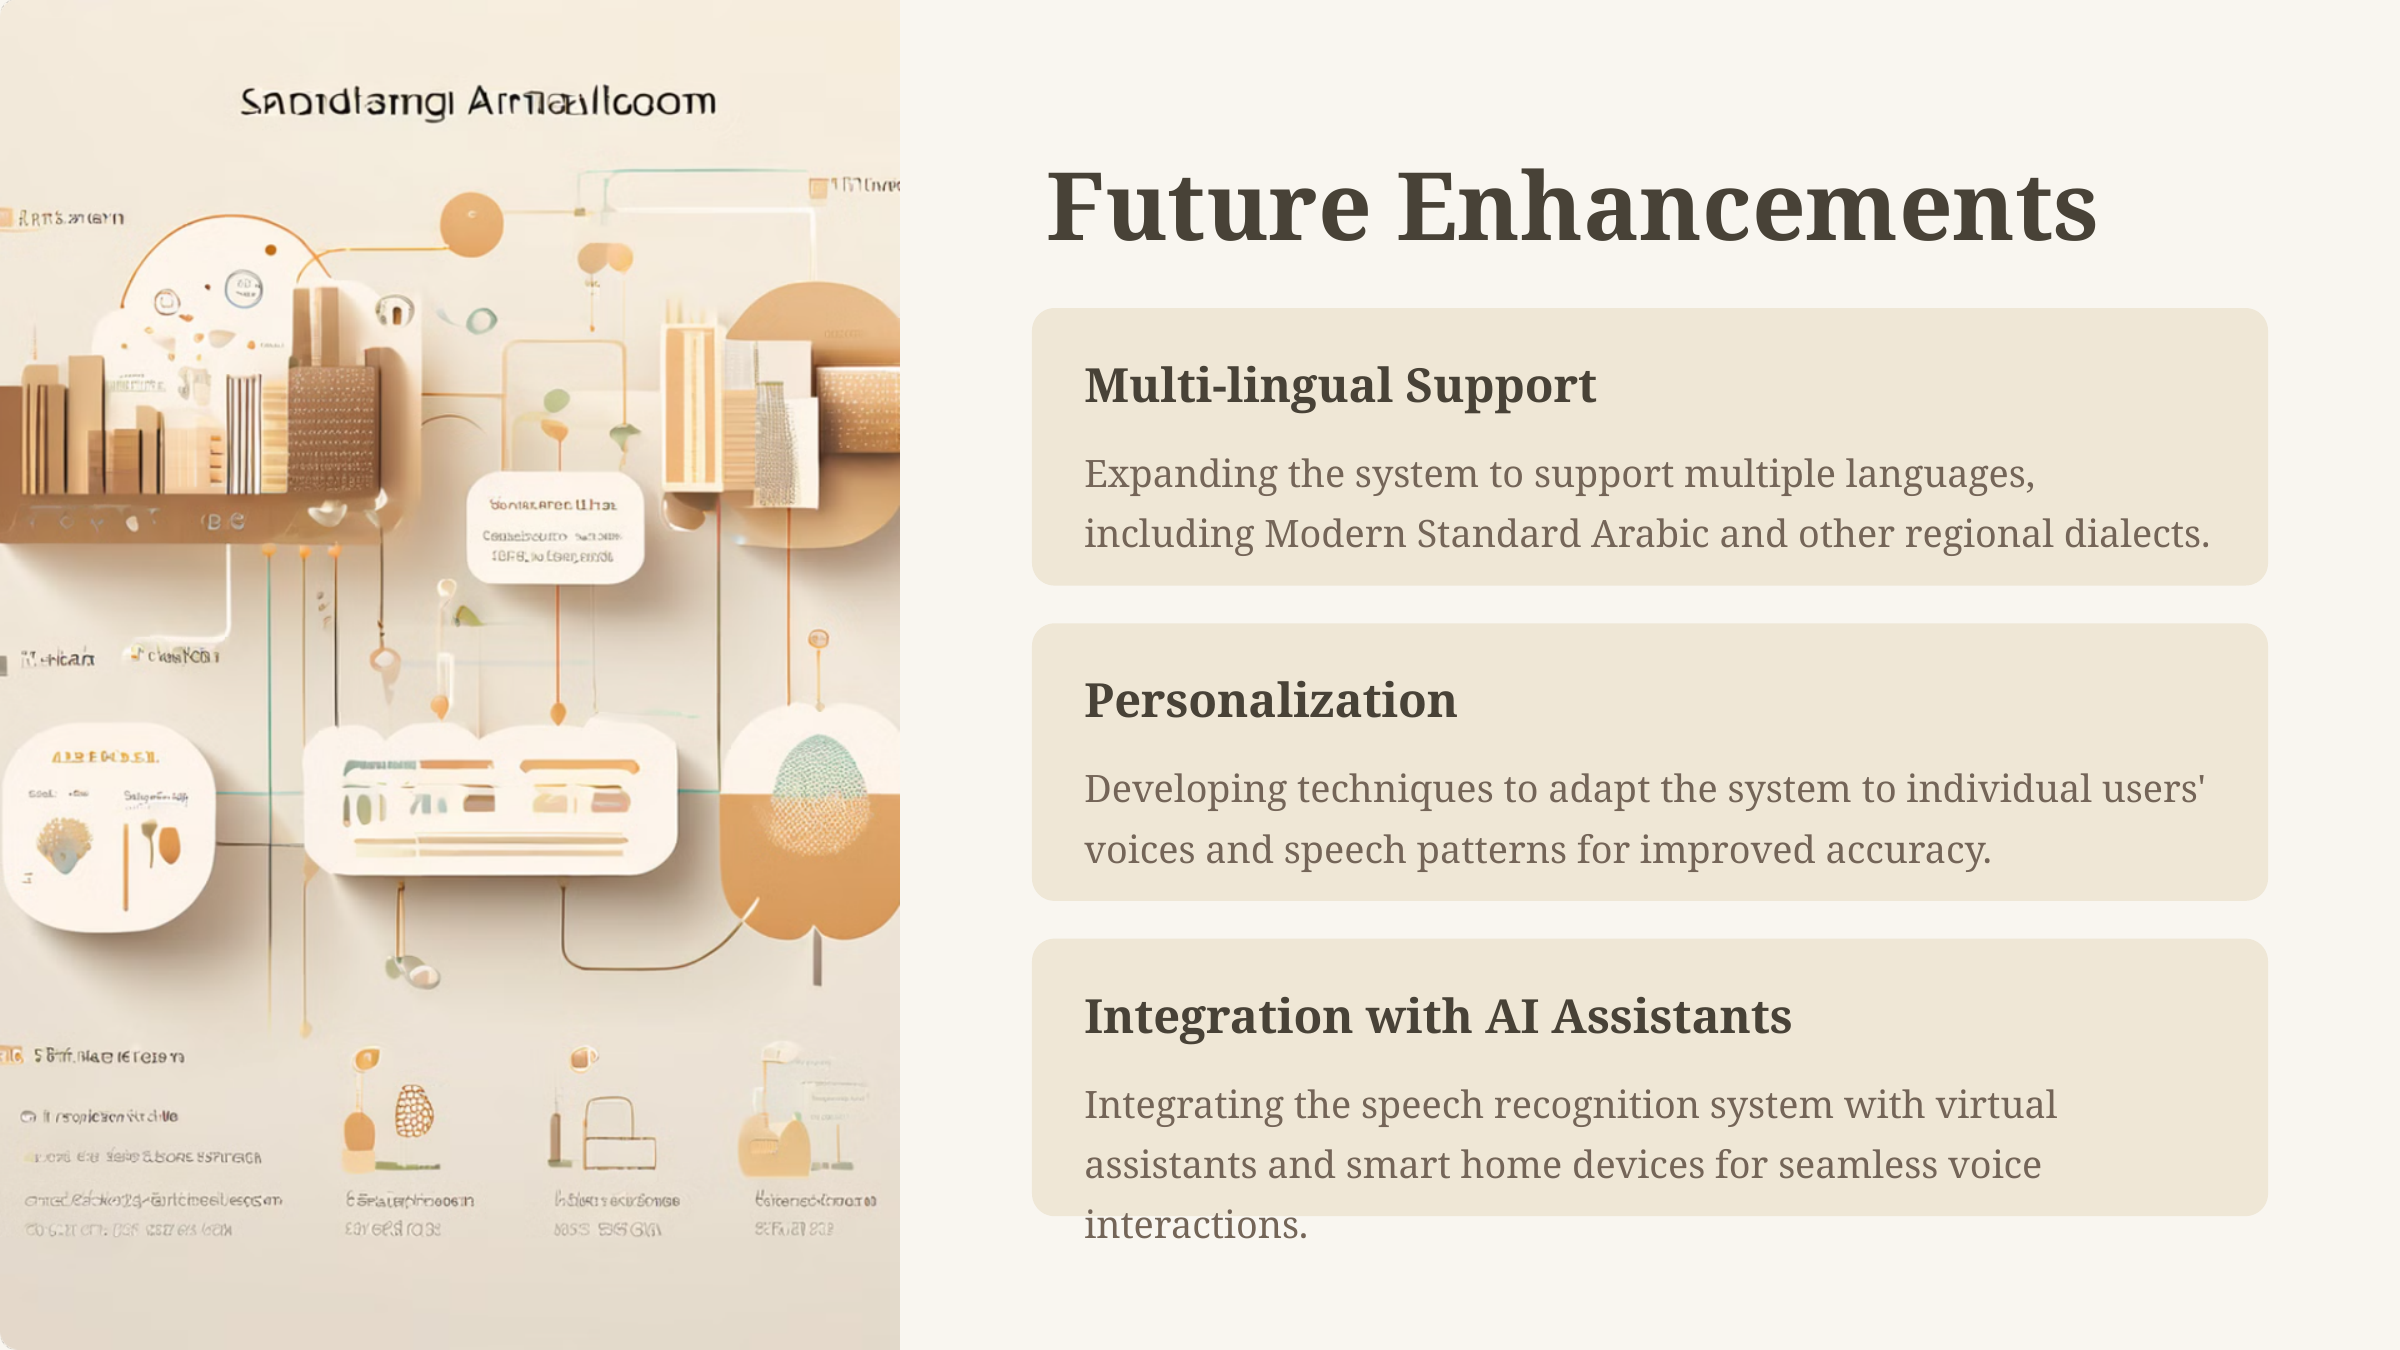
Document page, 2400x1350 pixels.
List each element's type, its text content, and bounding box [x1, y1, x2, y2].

text_box Integrating the speech recognition system with virtual assistants and smart home devices for seamless voice interactions. [1069, 1057, 2231, 1179]
text_box Personalization [1069, 661, 1541, 720]
text_box [1031, 308, 2269, 586]
text_box [900, 0, 2400, 1350]
text_box Developing techniques to adapt the system to individual users' voices and speech patterns for improved accuracy. [1069, 742, 2231, 864]
text_box Future Enhancements [1031, 133, 2064, 252]
text_box Expanding the system to support multiple languages, including Modern Standard Arabic and other regional dialects. [1069, 427, 2231, 548]
text_box [1031, 623, 2269, 901]
text_box [1031, 938, 2269, 1217]
text_box Multi-lingual Support [1069, 345, 1576, 405]
picture [0, 0, 900, 1350]
text_box Integration with AI Assistants [1069, 976, 1763, 1036]
